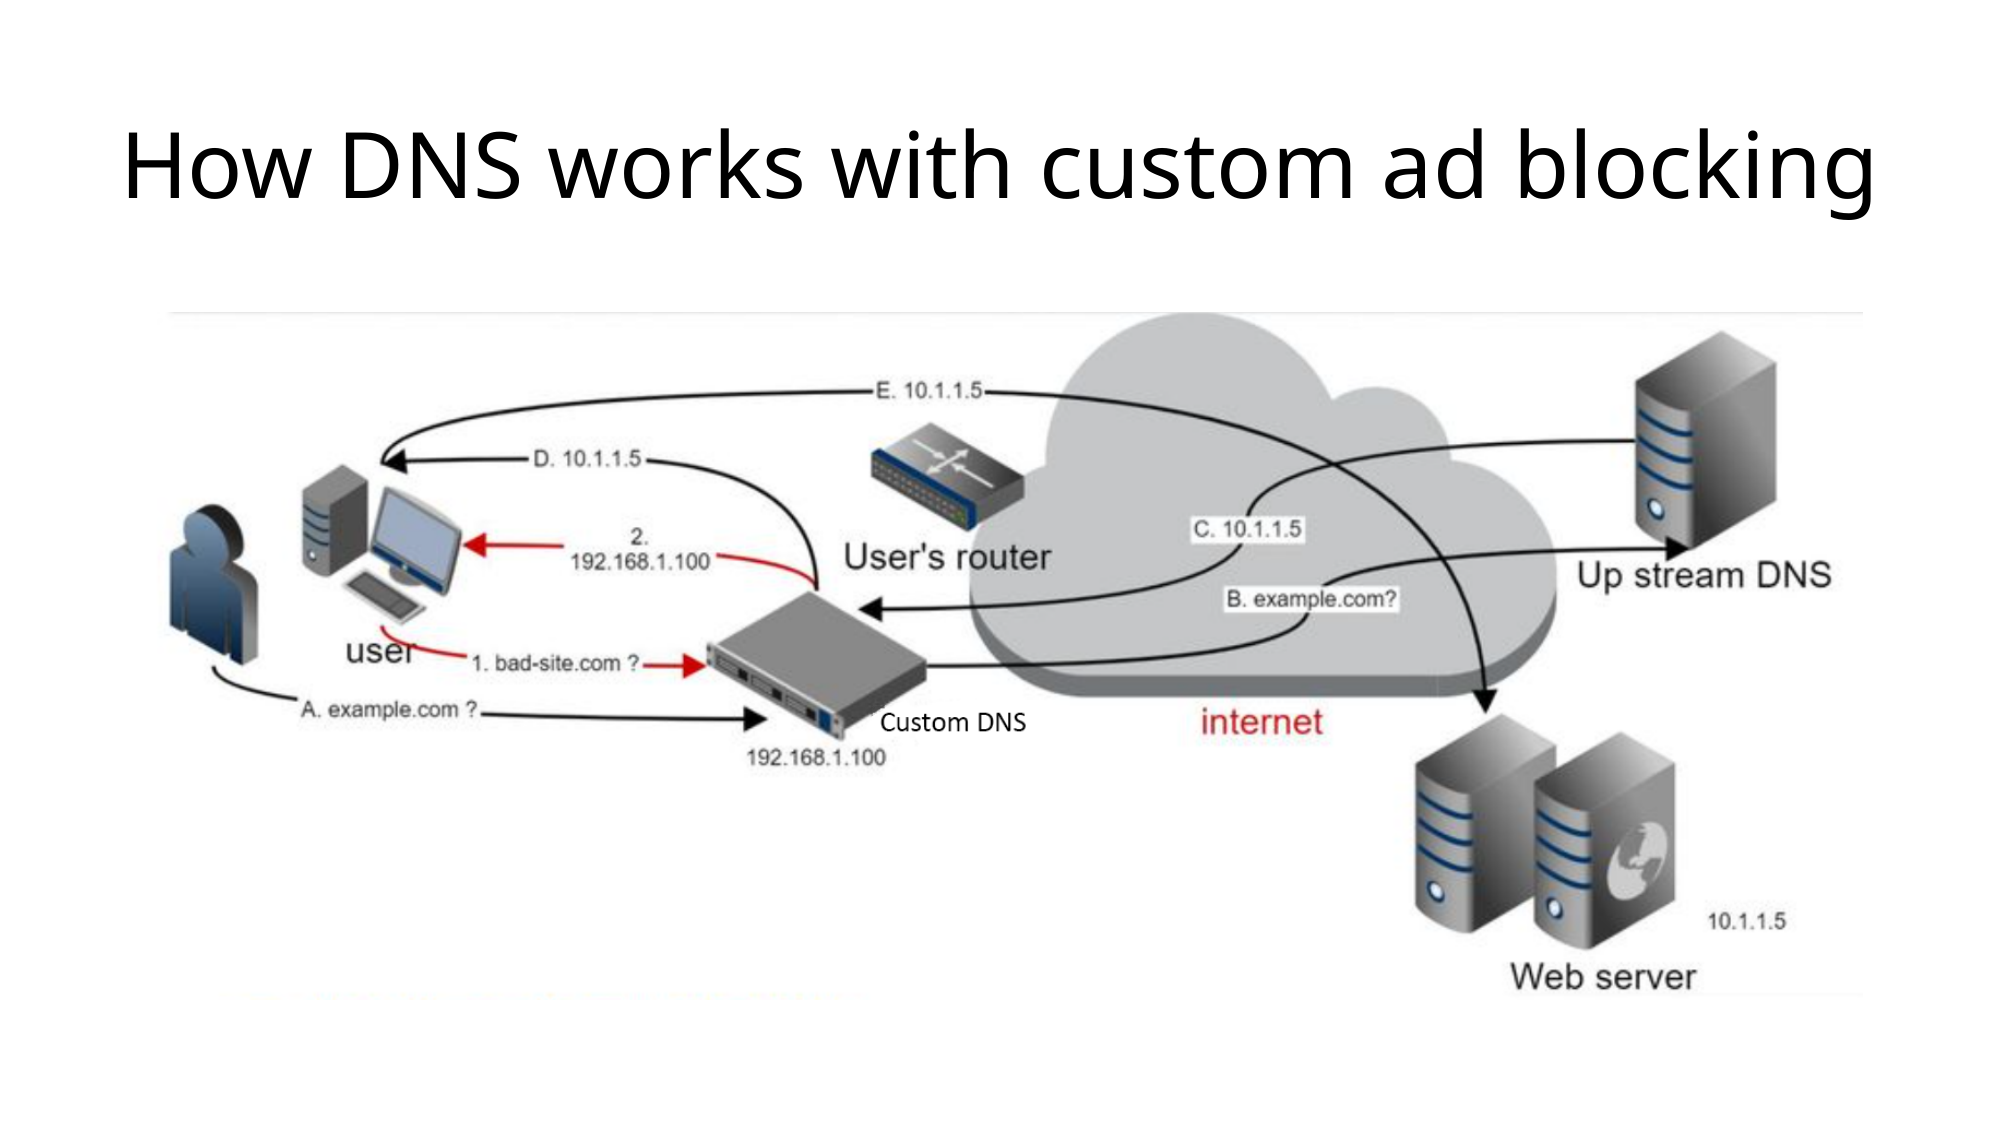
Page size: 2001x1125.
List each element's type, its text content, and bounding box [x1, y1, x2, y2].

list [137, 312, 1863, 1001]
title How DNS works with custom ad blocking [57, 59, 1943, 278]
